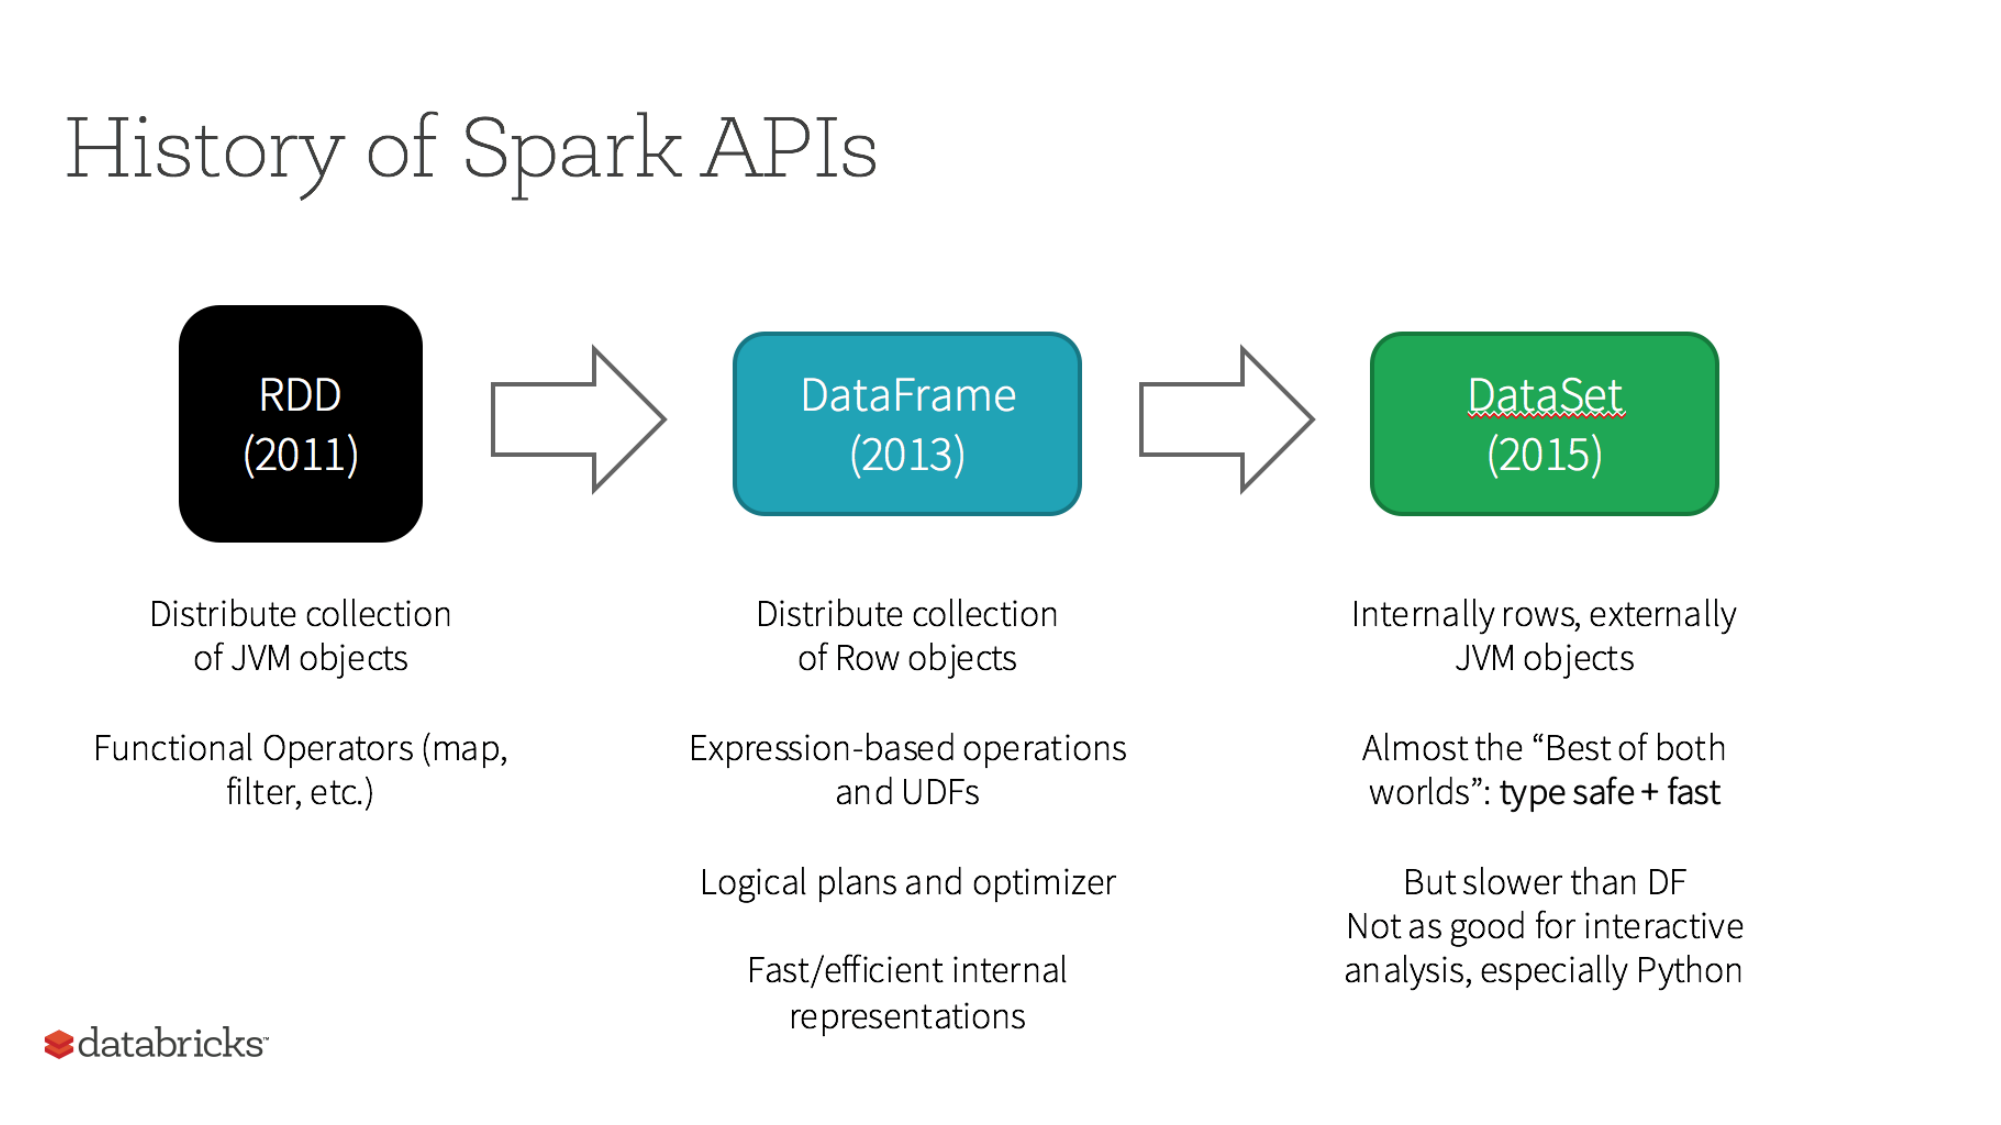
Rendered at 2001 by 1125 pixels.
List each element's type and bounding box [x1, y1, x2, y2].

list [25, 59, 1781, 1079]
